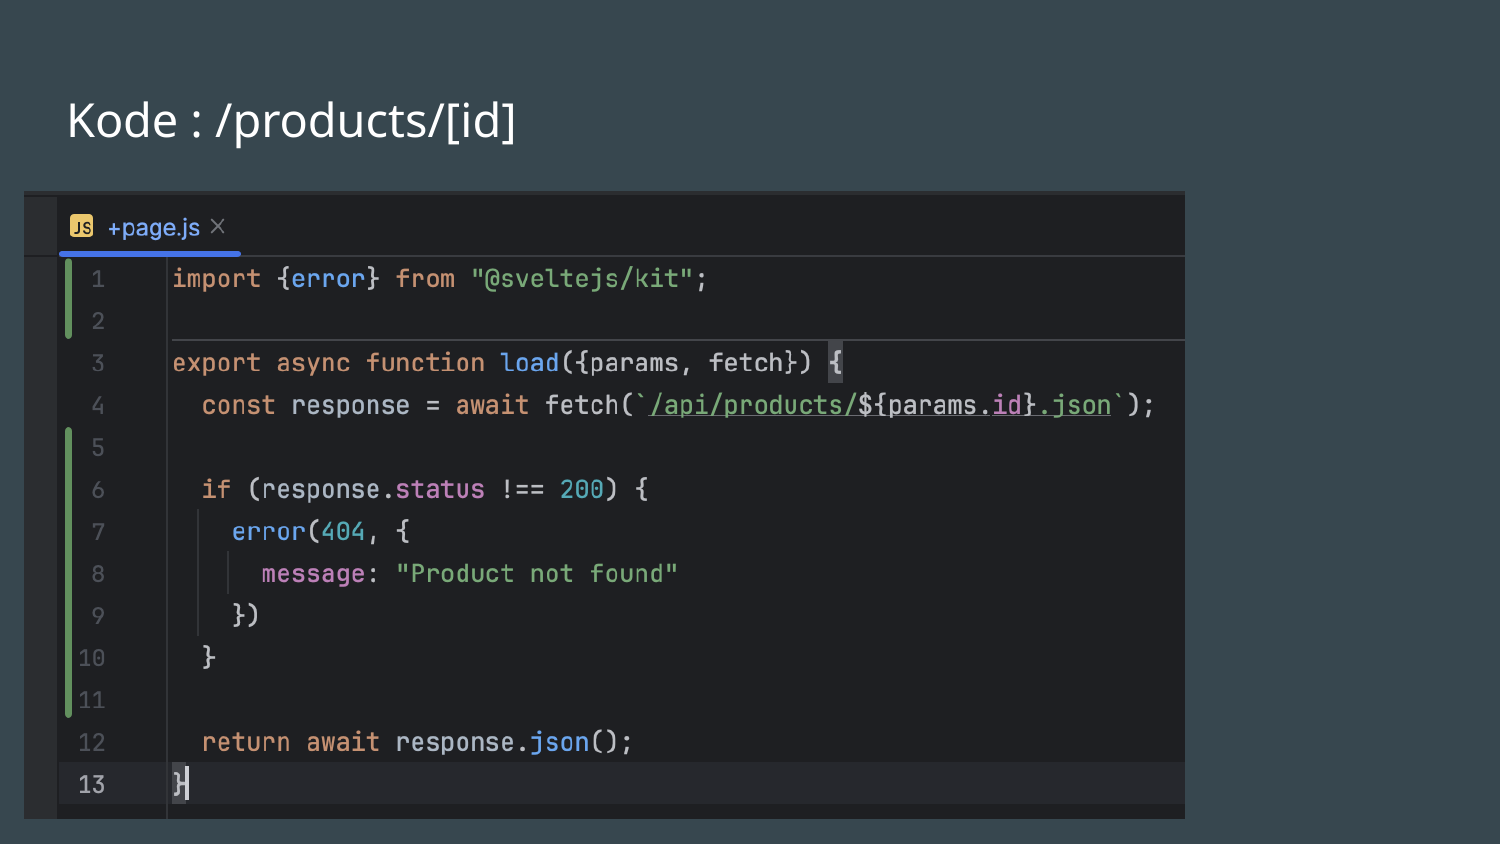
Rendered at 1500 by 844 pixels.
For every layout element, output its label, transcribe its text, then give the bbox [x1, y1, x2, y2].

picture [24, 191, 1186, 819]
title Kode : /products/[id] [51, 72, 1449, 167]
